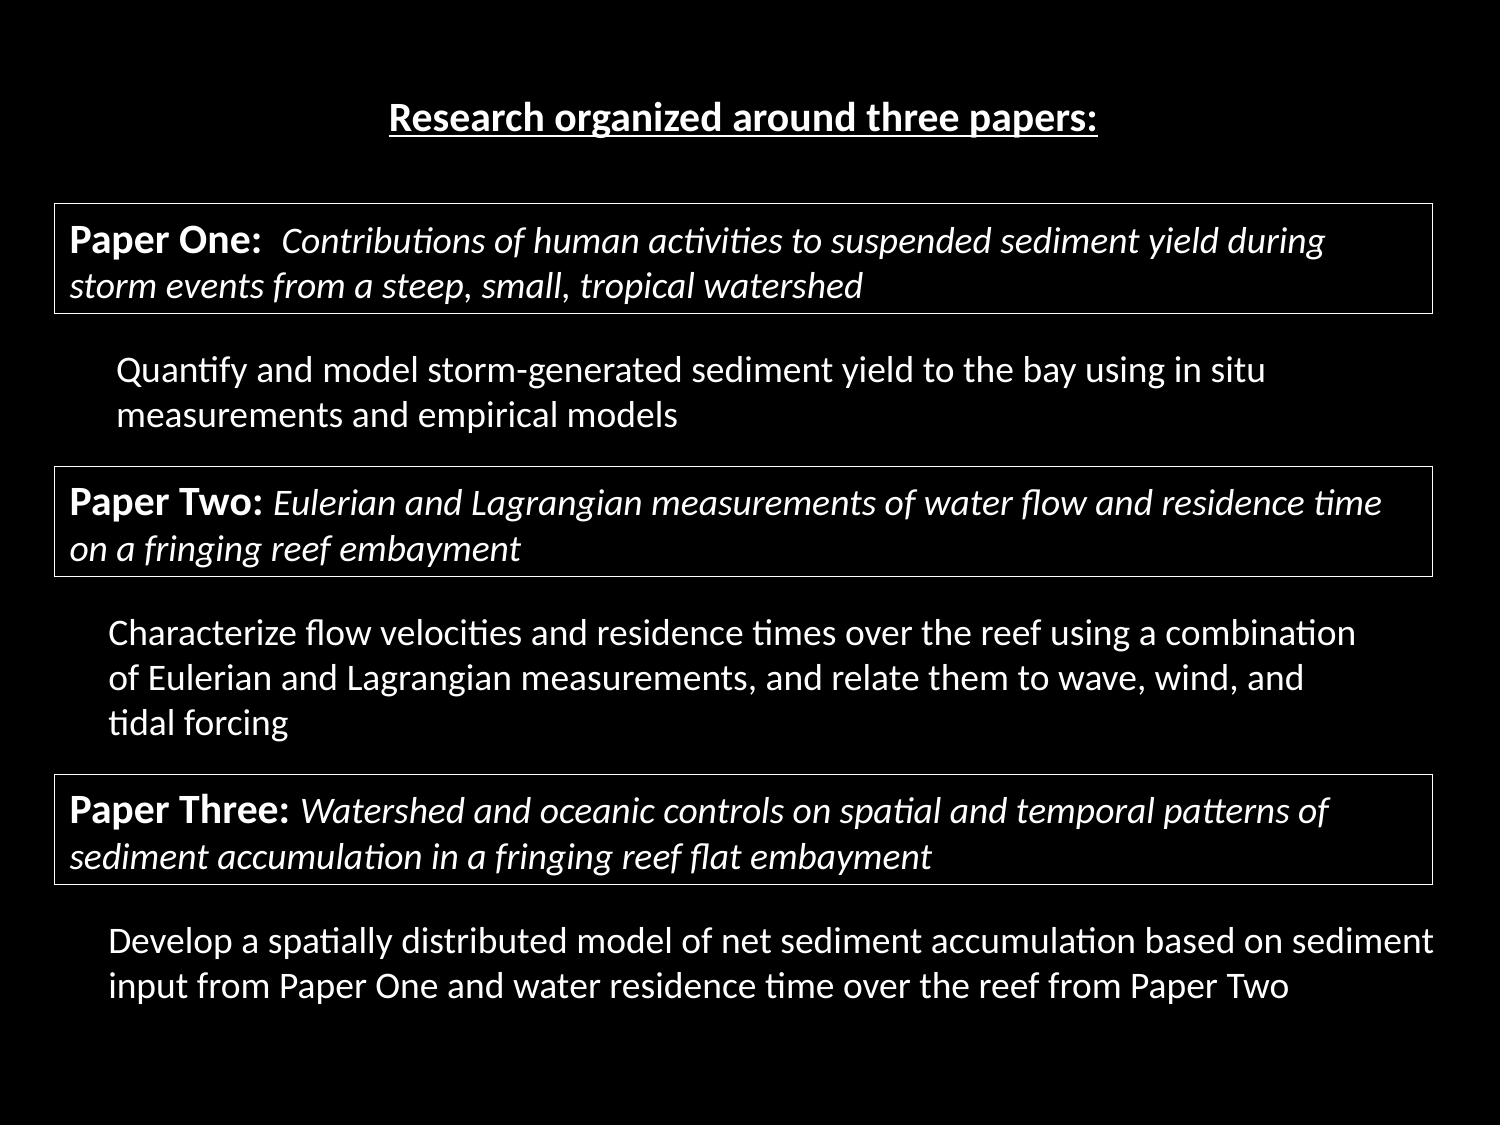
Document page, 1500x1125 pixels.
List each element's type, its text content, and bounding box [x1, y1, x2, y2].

text_box Paper Three: Watershed and oceanic controls on spatial and temporal patterns of sediment accumulation in a fringing reef flat embayment [54, 774, 1433, 885]
text_box Paper One: Contributions of human activities to suspended sediment yield during storm events from a steep, small, tropical watershed [54, 203, 1433, 314]
text_box Develop a spatially distributed model of net sediment accumulation based on sediment input from Paper One and water residence time over the reef from Paper Two [93, 908, 1472, 1014]
text_box Research organized around three papers: [373, 82, 1114, 148]
text_box Characterize flow velocities and residence times over the reef using a combination of Eulerian and Lagrangian measurements, and relate them to wave, wind, and tidal forcing [93, 600, 1394, 751]
text_box Paper Two: Eulerian and Lagrangian measurements of water flow and residence time on a fringing reef embayment [54, 466, 1433, 577]
text_box Quantify and model storm-generated sediment yield to the bay using in situ measurements and empirical models [101, 337, 1357, 443]
